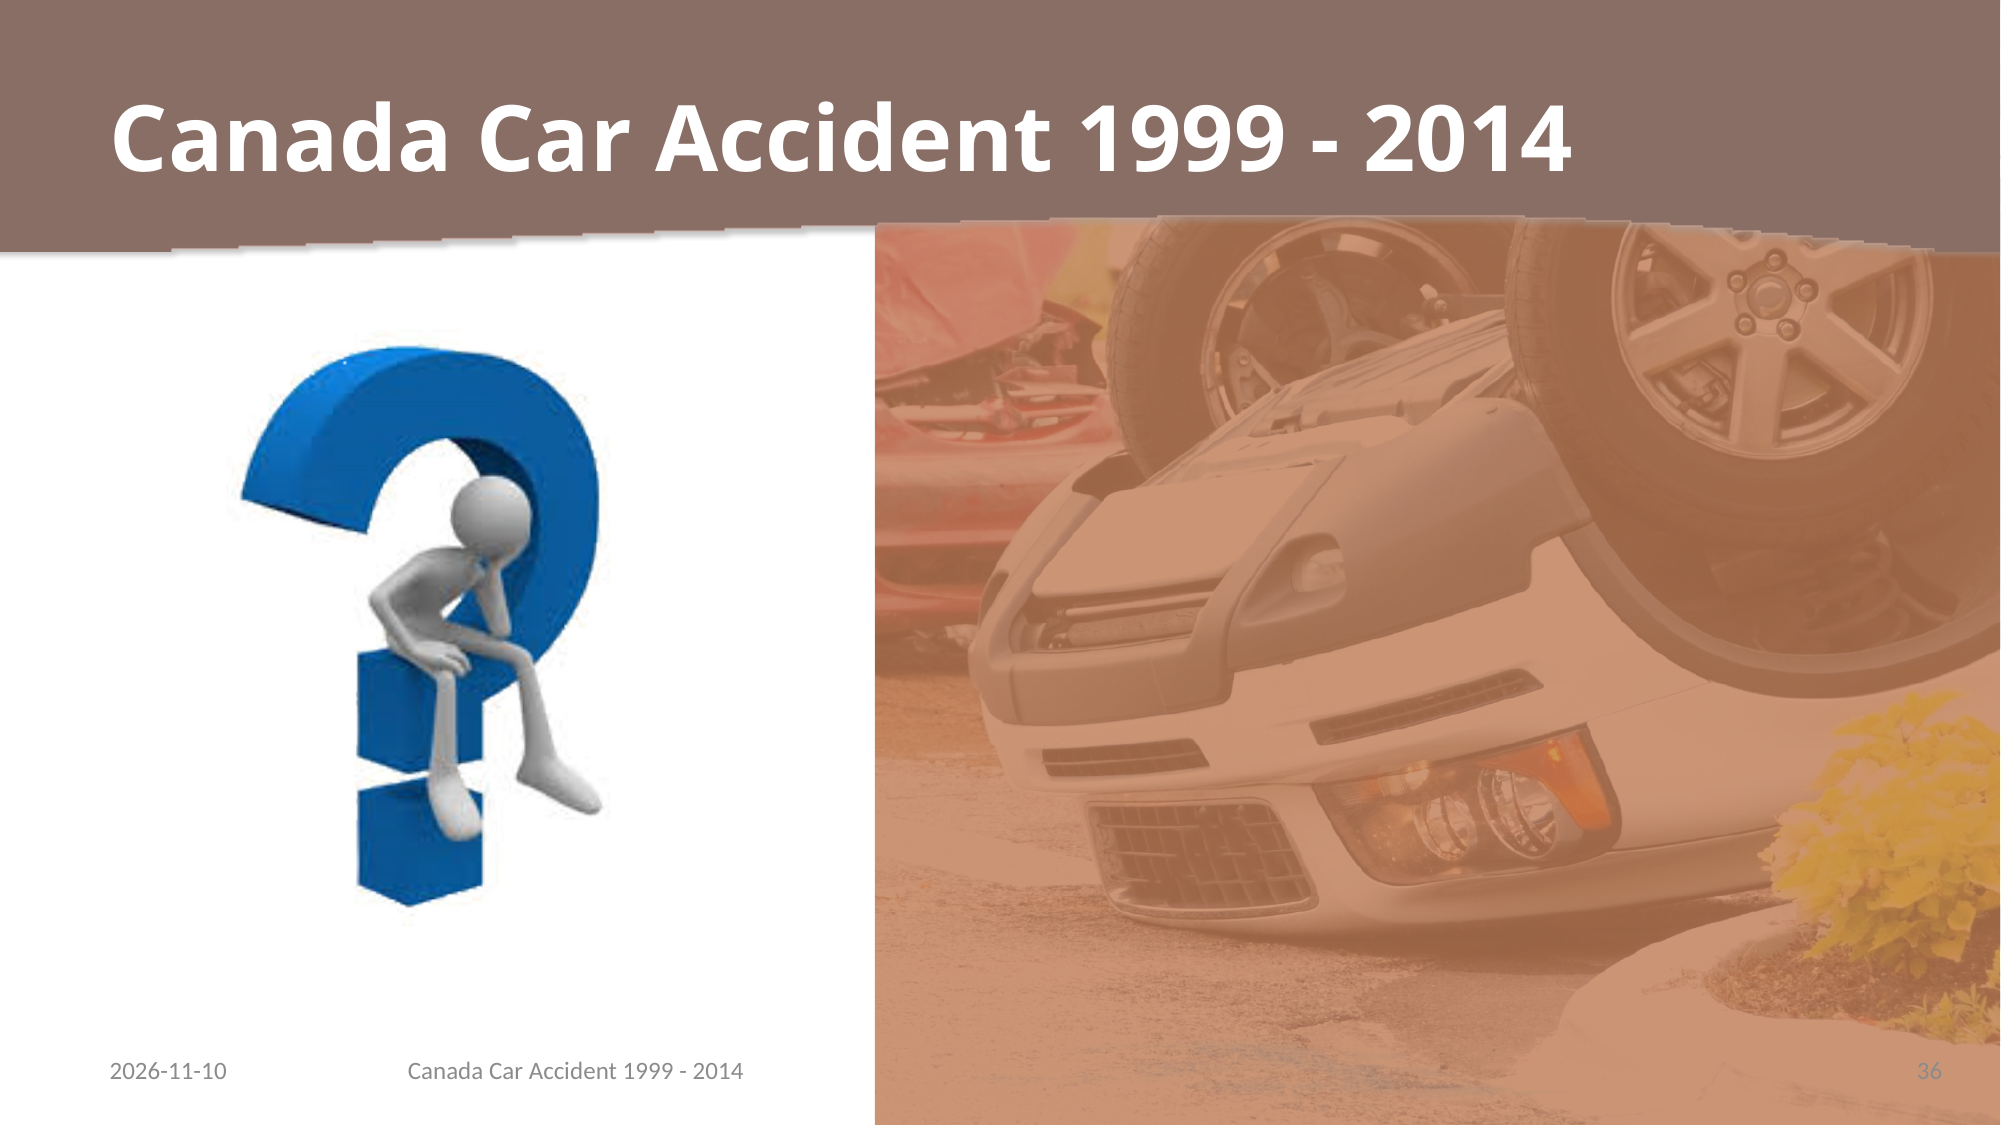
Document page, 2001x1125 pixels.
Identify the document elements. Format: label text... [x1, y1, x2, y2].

picture [163, 309, 699, 978]
footer Canada Car Accident 1999 - 2014 [320, 1039, 832, 1100]
slide_number 36 [1507, 1039, 1958, 1100]
title Canada Car Accident 1999 - 2014 [94, 35, 1867, 248]
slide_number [94, 1039, 297, 1100]
